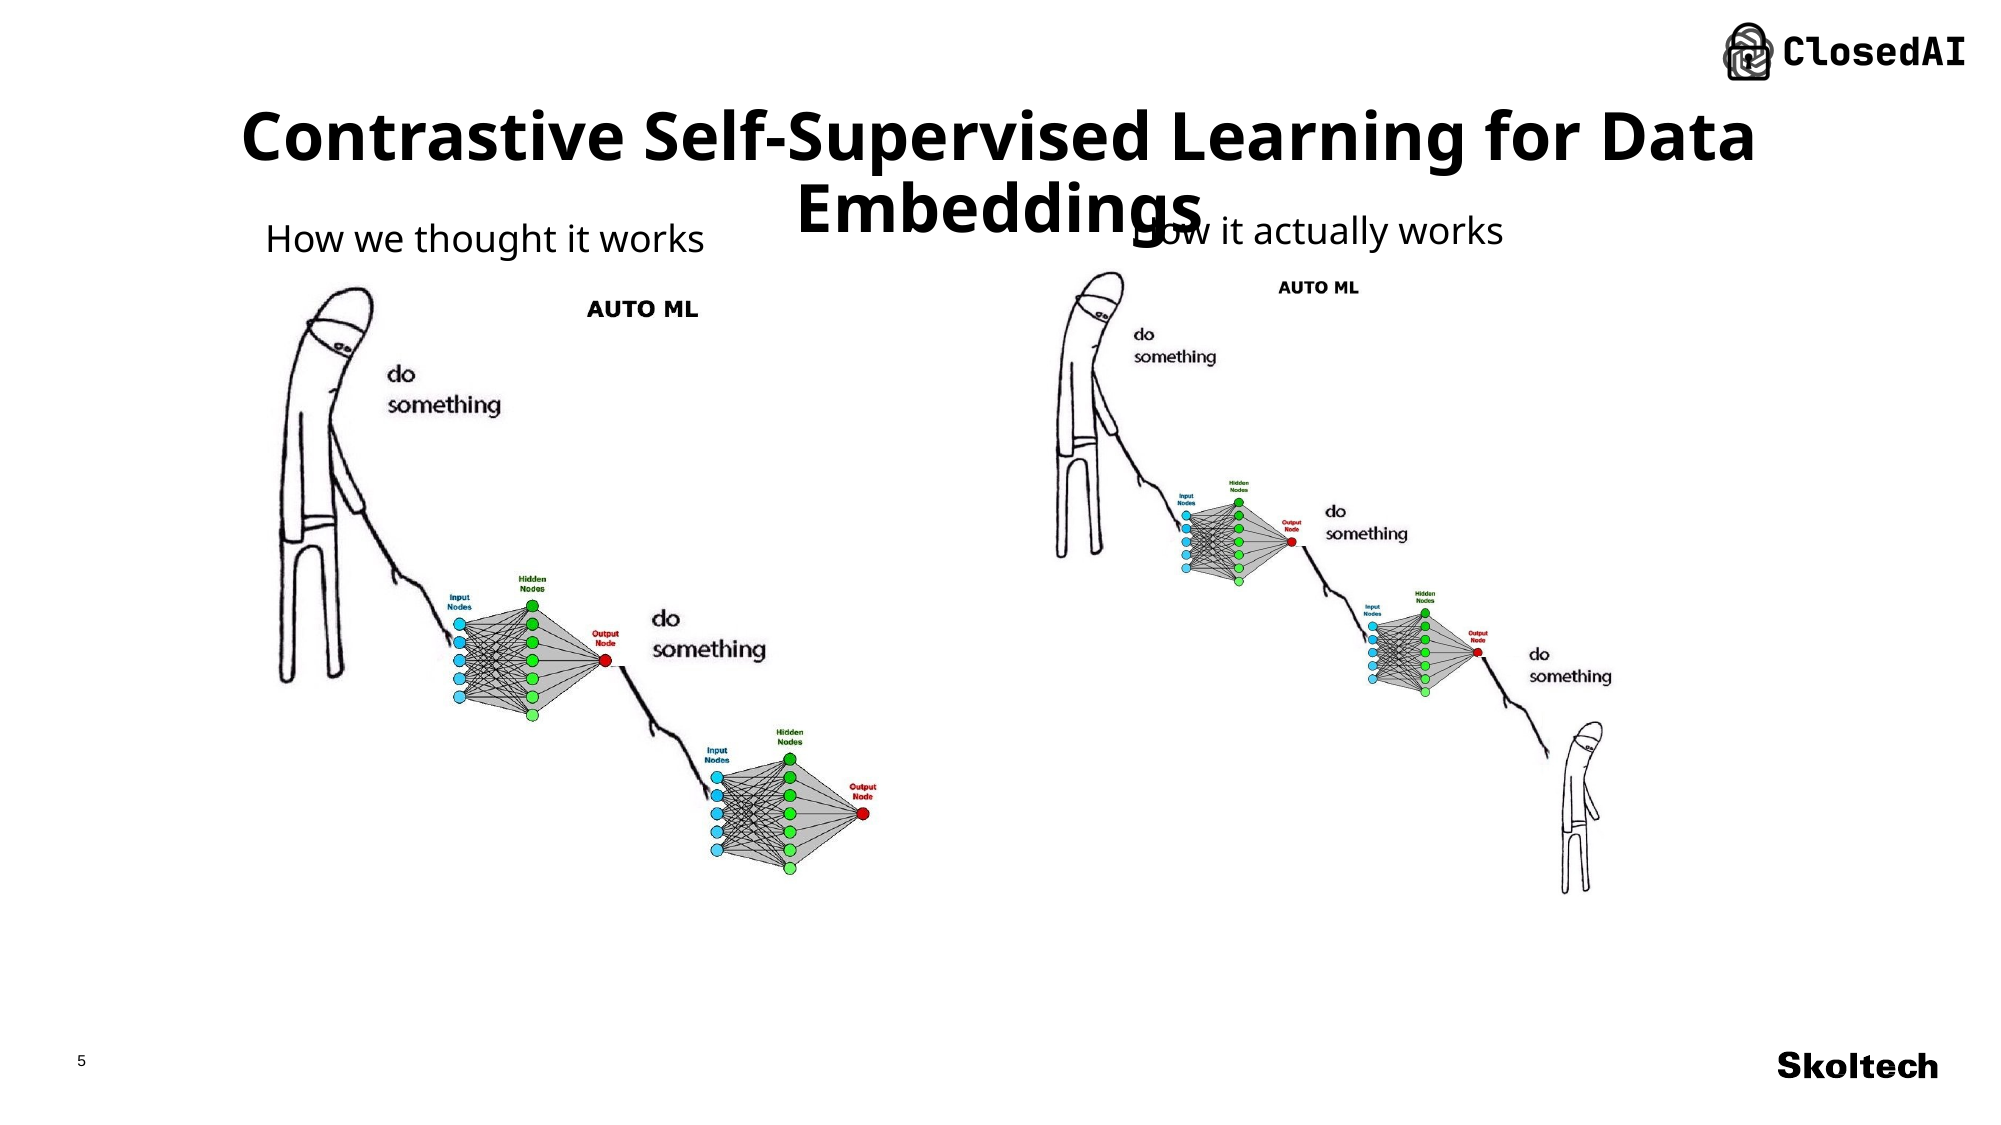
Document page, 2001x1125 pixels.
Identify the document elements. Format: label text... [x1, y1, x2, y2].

picture [184, 282, 883, 911]
text_box How it actually works [1116, 199, 1815, 260]
text_box How we thought it works [250, 207, 949, 267]
title Contrastive Self-Supervised Learning for Data Embeddings [62, 95, 1938, 193]
picture [987, 268, 1715, 918]
picture [1714, 19, 1971, 84]
slide_number 5 [62, 1042, 185, 1079]
